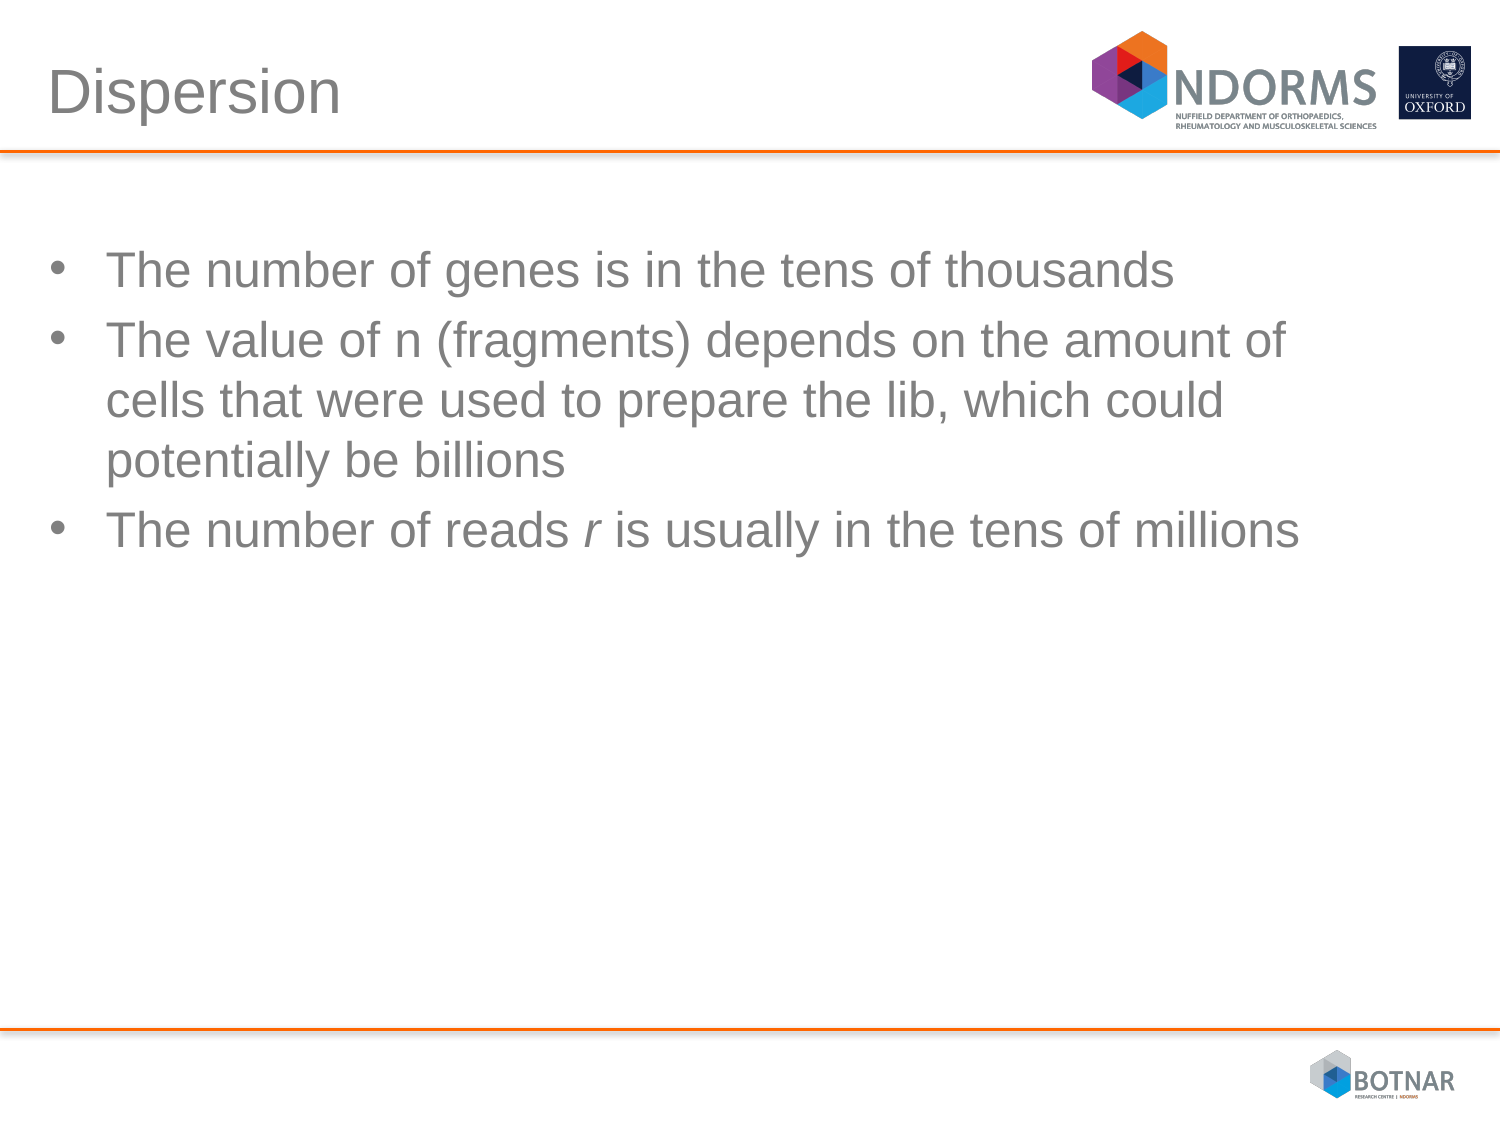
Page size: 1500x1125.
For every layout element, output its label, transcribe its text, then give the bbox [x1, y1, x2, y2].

picture [1310, 1050, 1459, 1099]
picture [1092, 31, 1471, 129]
title Dispersion [32, 24, 925, 153]
list The number of genes is in the tens of thousands The value of n (fragments) depends on the amount of cells that were used to prepare the lib, which could potentially be billions The number of reads r is usually in the tens of millions [34, 229, 1385, 973]
